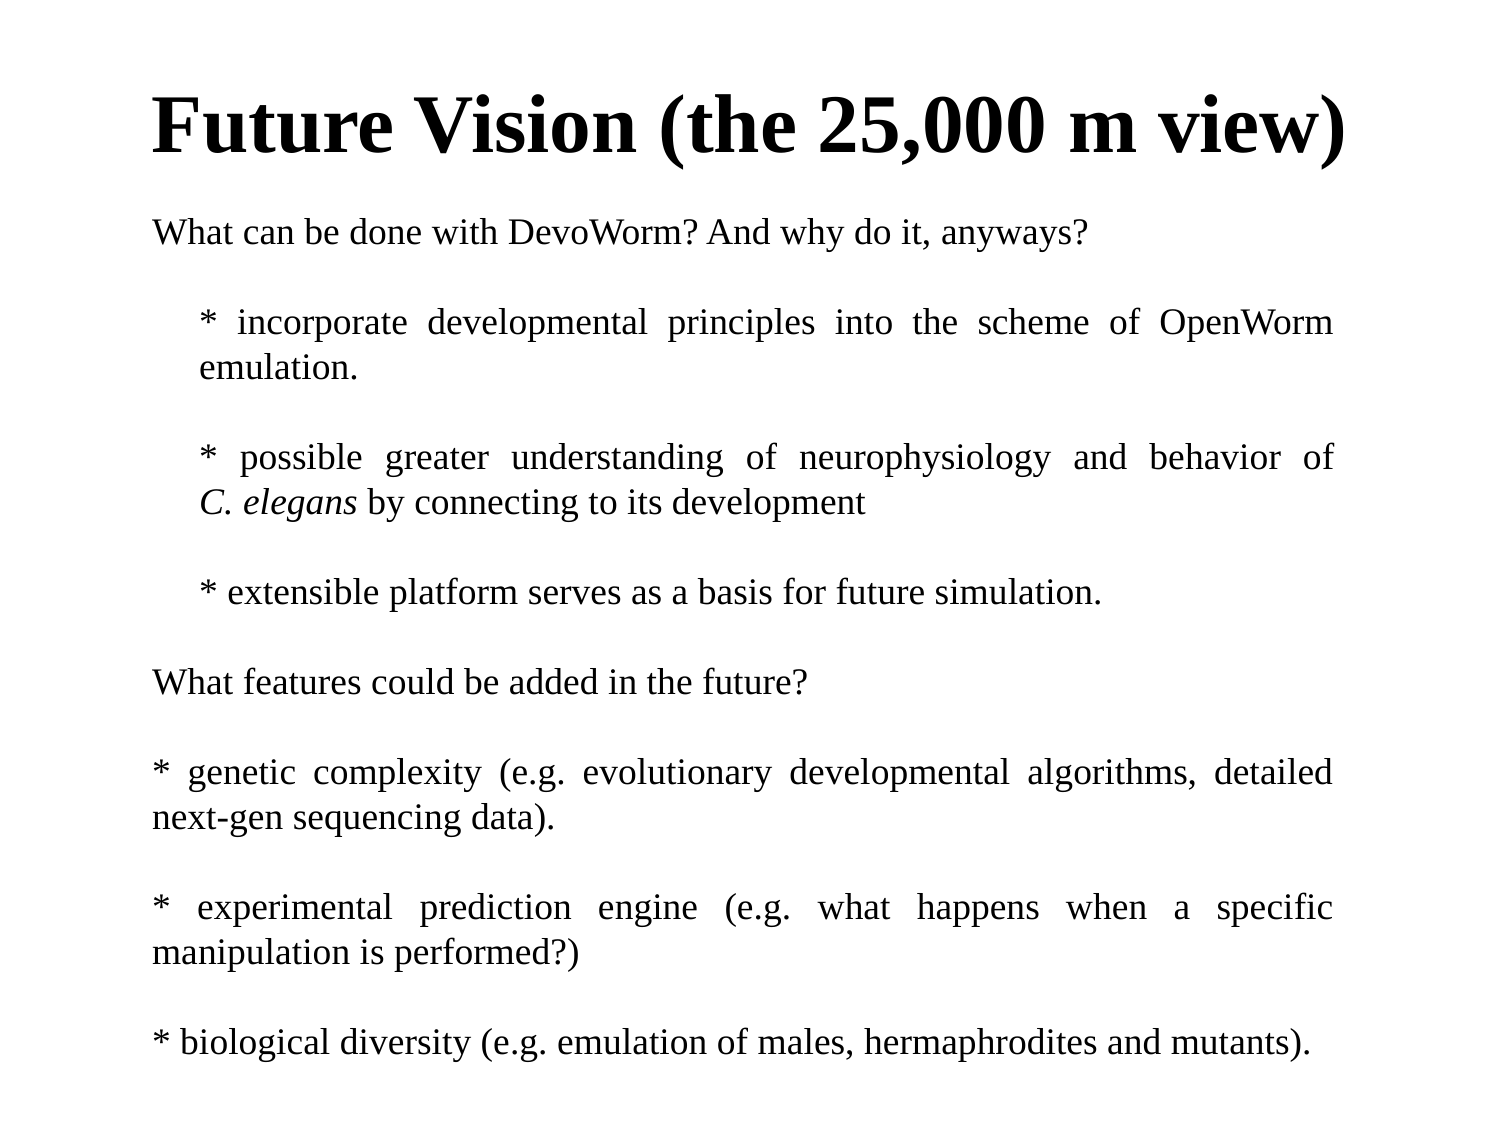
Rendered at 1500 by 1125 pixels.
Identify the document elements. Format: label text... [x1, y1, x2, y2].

text_box What can be done with DevoWorm? And why do it, anyways? * incorporate developmental principles into the scheme of OpenWorm emulation. * possible greater understanding of neurophysiology and behavior of C. elegans by connecting to its development * extensible platform serves as a basis for future simulation. What features could be added in the future? * genetic complexity (e.g. evolutionary developmental algorithms, detailed next-gen sequencing data). * experimental prediction engine (e.g. what happens when a specific manipulation is performed?) * biological diversity (e.g. emulation of males, hermaphrodites and mutants). [137, 199, 1350, 1070]
title Future Vision (the 25,000 m view) [75, 24, 1425, 213]
